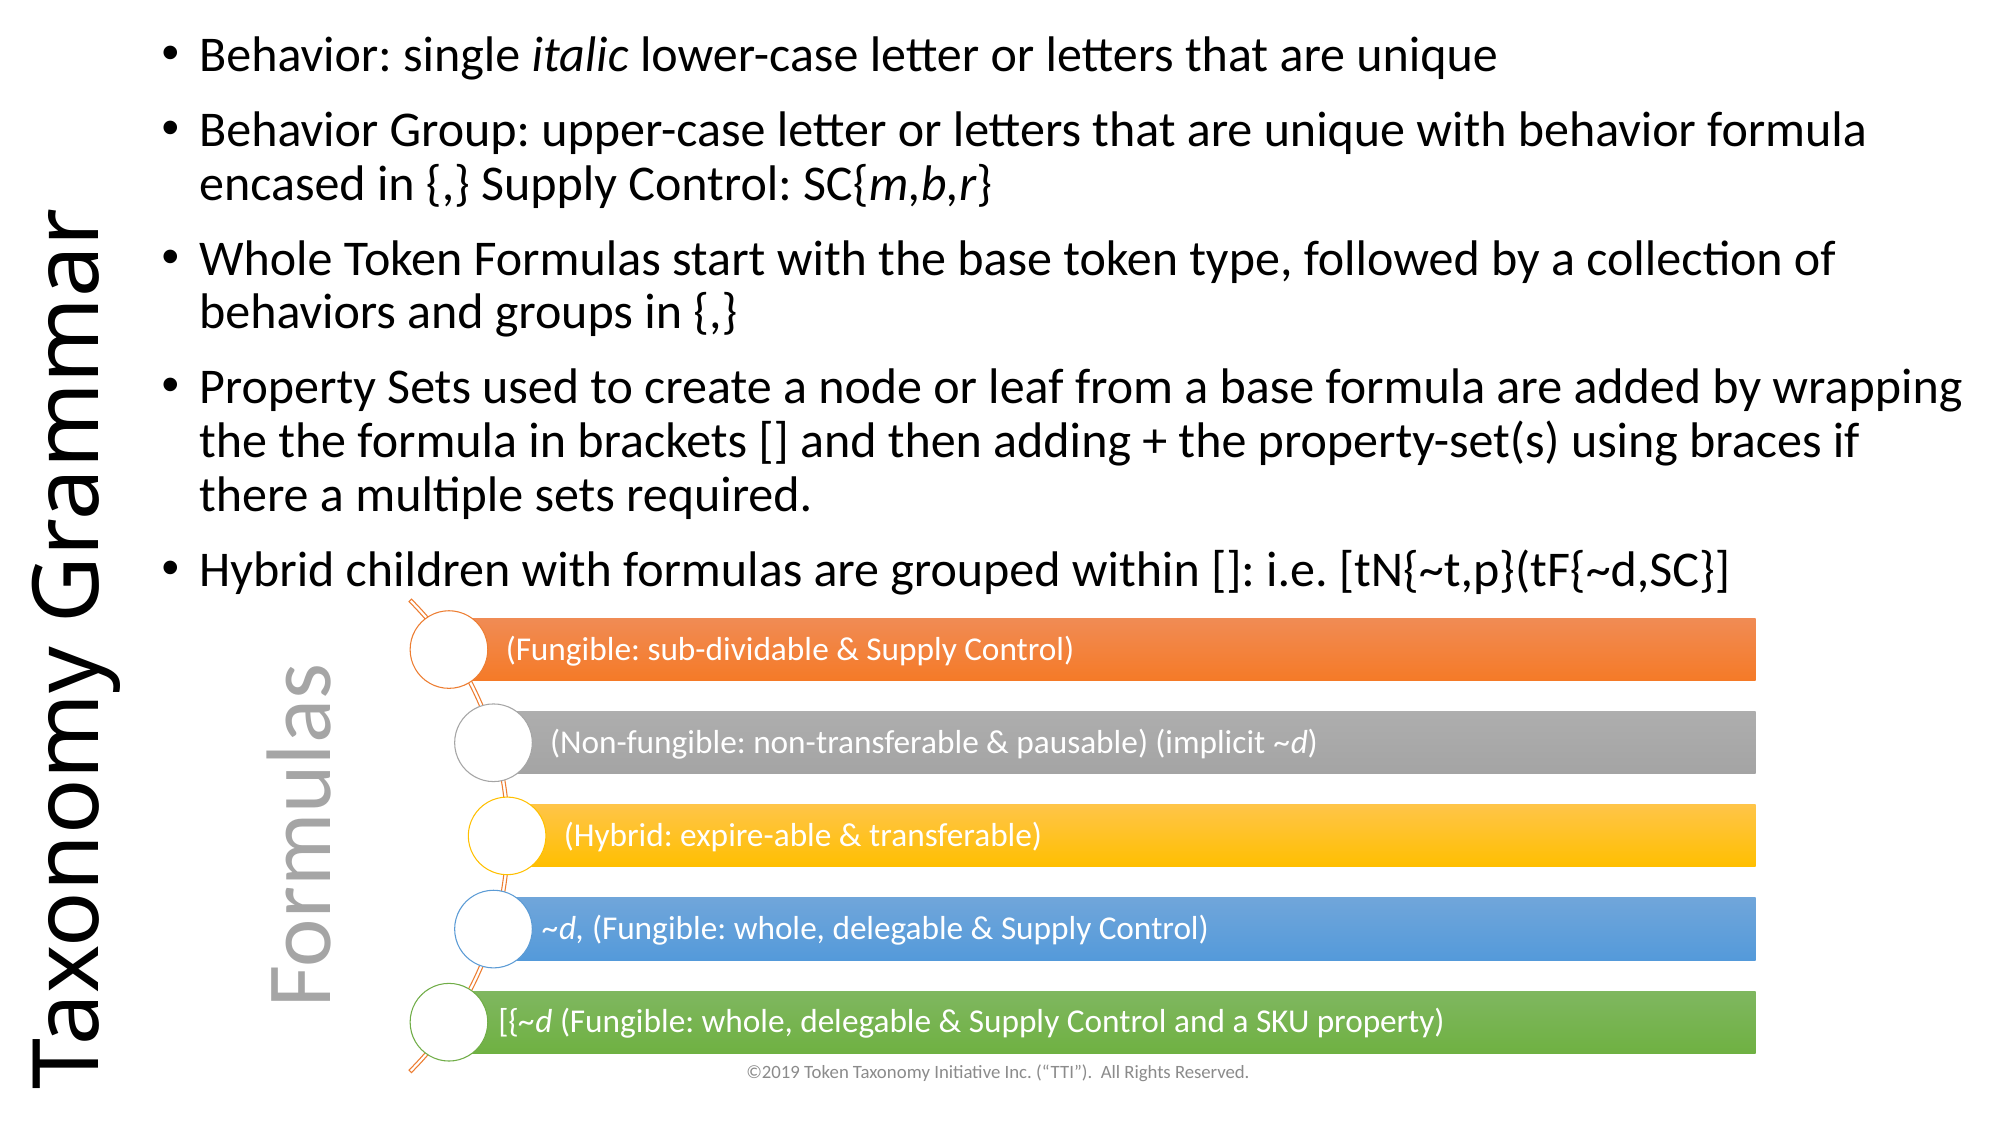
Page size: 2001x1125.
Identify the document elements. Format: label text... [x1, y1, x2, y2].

list Behavior: single italic lower-case letter or letters that are unique Behavior Group: upper-case letter or letters that are unique with behavior formula encased in {,} Supply Control: SC{m,b,r} Whole Token Formulas start with the base token type, followed by a collection of behaviors and groups in {,} Property Sets used to create a node or leaf from a base formula are added by wrapping the the formula in brackets [] and then adding + the property-set(s) using braces if there a multiple sets required. Hybrid children with formulas are grouped within []: i.e. [tN{~t,p}(tF{~d,SC}] [146, 20, 1988, 735]
text_box Formulas [230, 648, 356, 1024]
title Taxonomy Grammar [0, 0, 179, 1105]
footer ©2019 Token Taxonomy Initiative Inc. (“TTI”). All Rights Reserved. [662, 1053, 1338, 1103]
